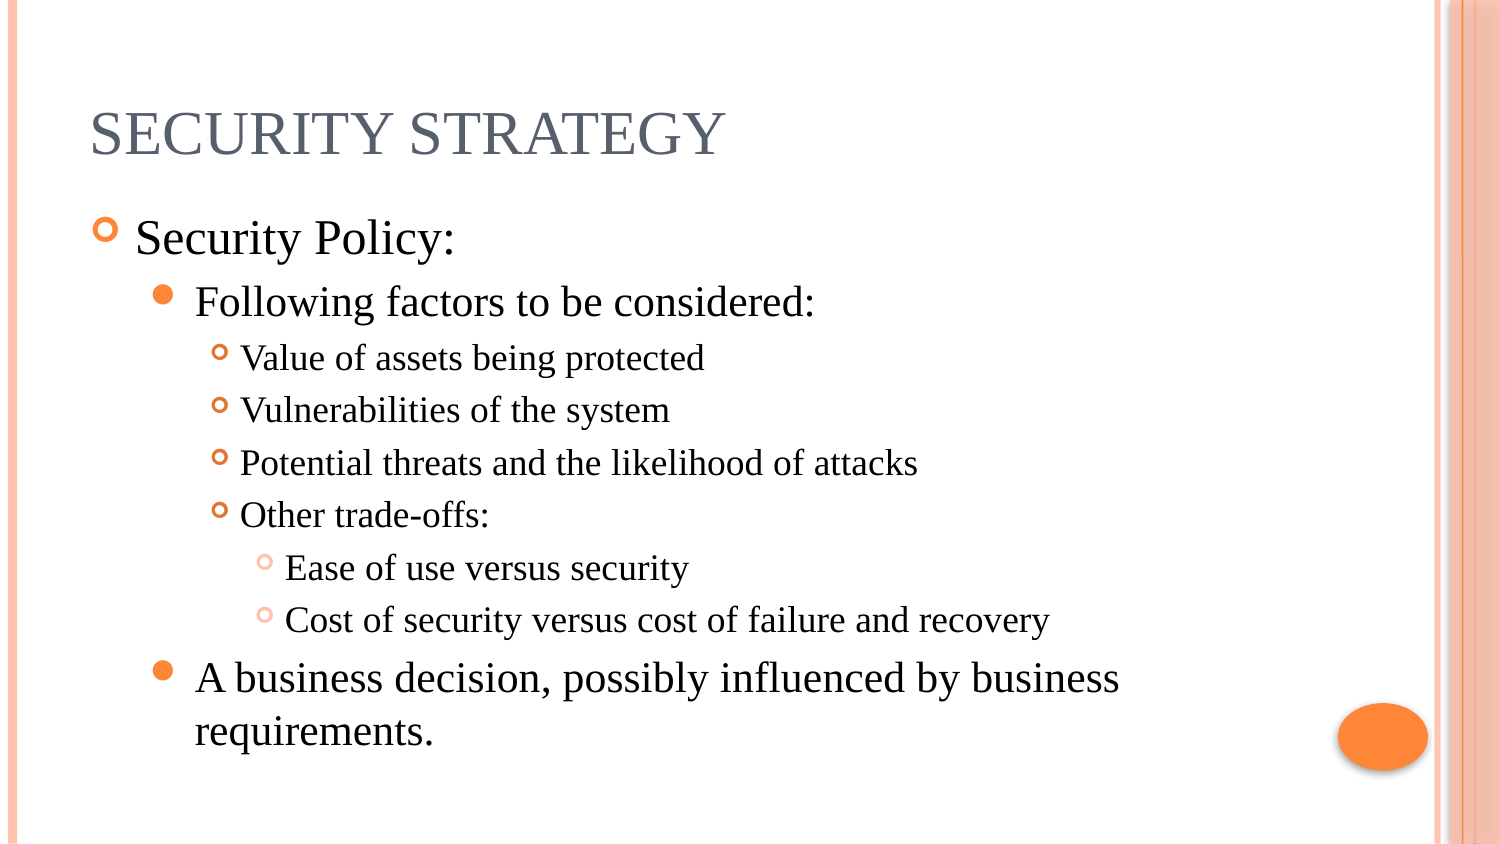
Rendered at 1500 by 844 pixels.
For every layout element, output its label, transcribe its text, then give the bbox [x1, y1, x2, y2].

list Security Policy: Following factors to be considered: Value of assets being protected Vulnerabilities of the system Potential threats and the likelihood of attacks Other trade-offs: Ease of use versus security Cost of security versus cost of failure and recovery A business decision, possibly influenced by business requirements. [75, 196, 1300, 797]
title Security Strategy [75, 33, 1300, 175]
